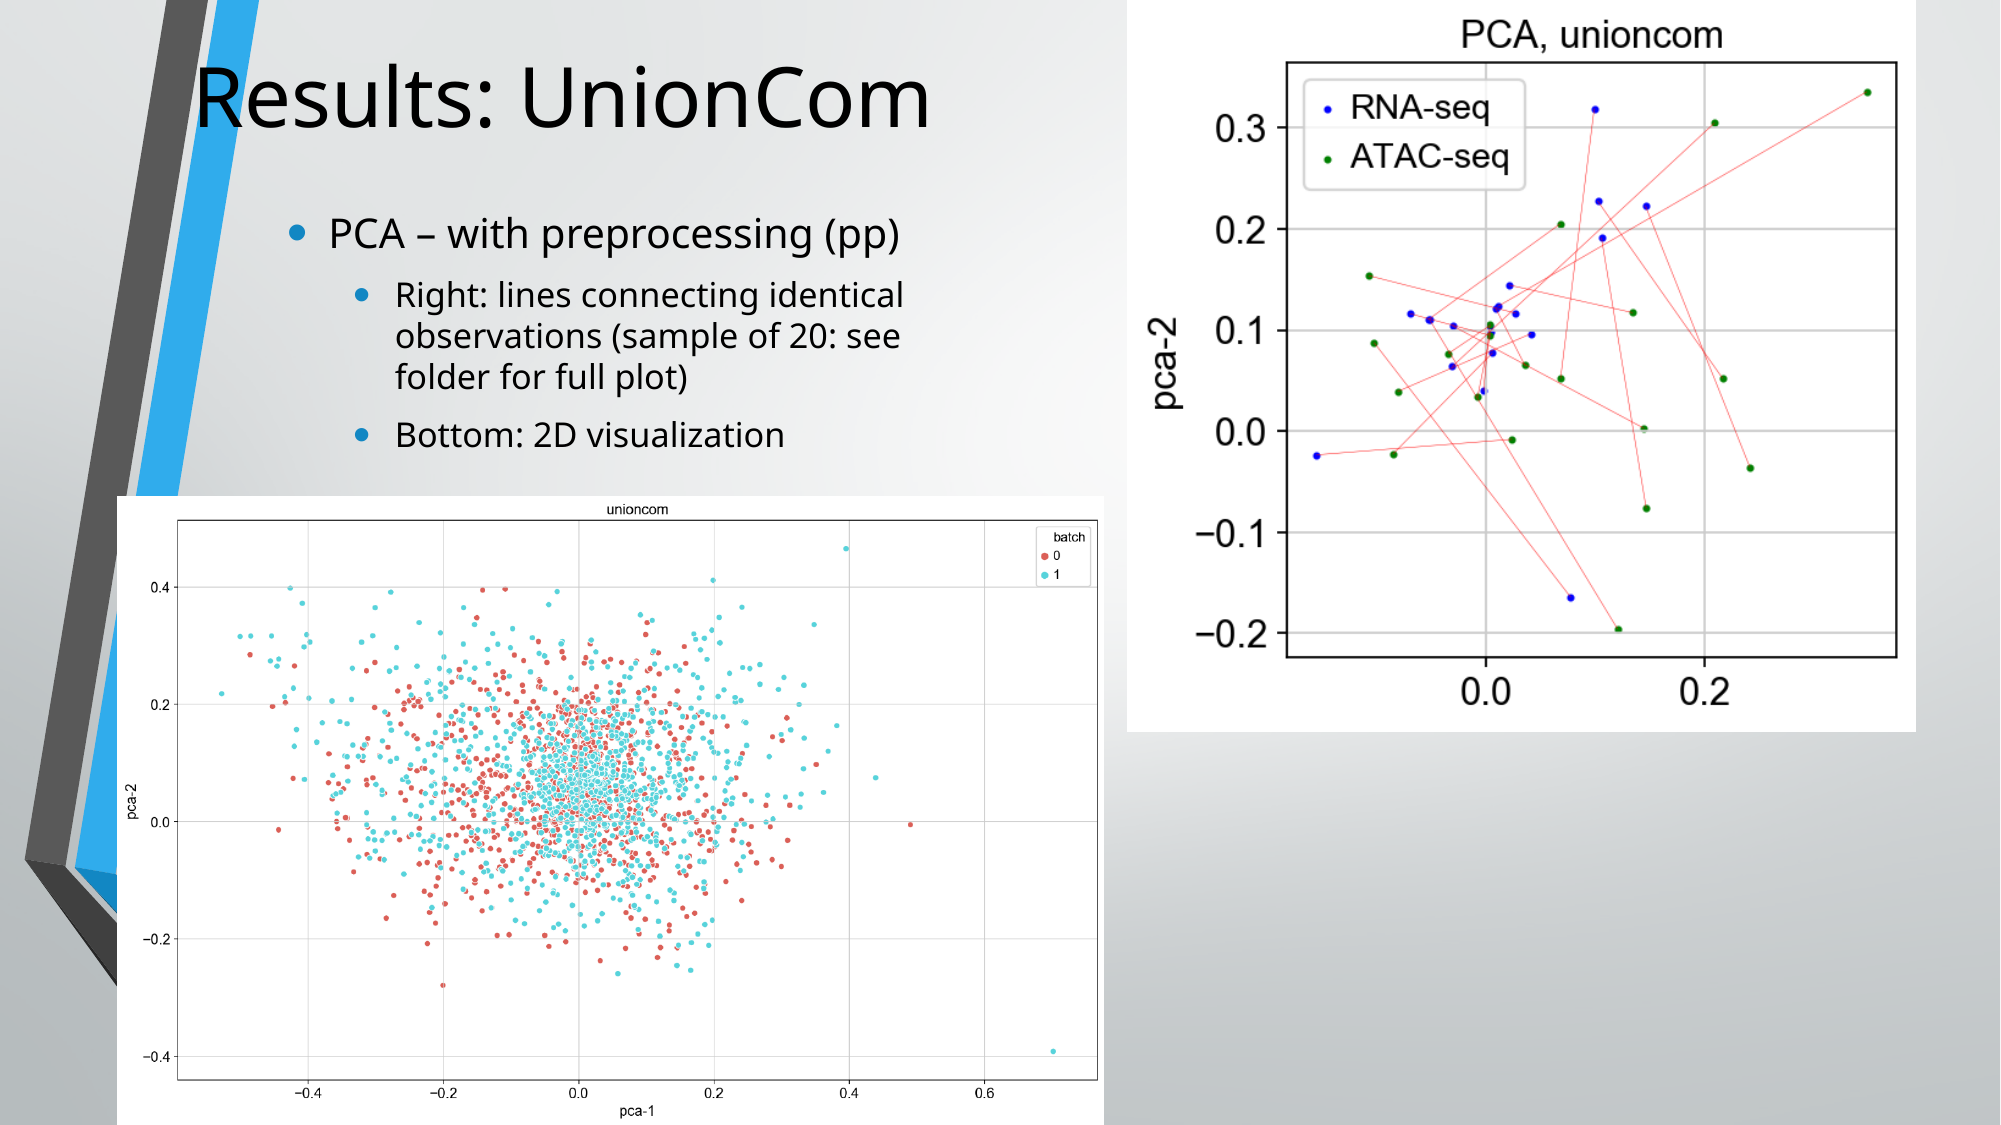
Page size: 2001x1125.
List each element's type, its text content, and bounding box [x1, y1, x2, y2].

title Results: UnionCom [0, 0, 1126, 189]
list PCA – with preprocessing (pp) Right: lines connecting identical observations (sample of 20: see folder for full plot) Bottom: 2D visualization [271, 183, 945, 479]
picture [117, 496, 1104, 1125]
picture [1126, 0, 1916, 732]
